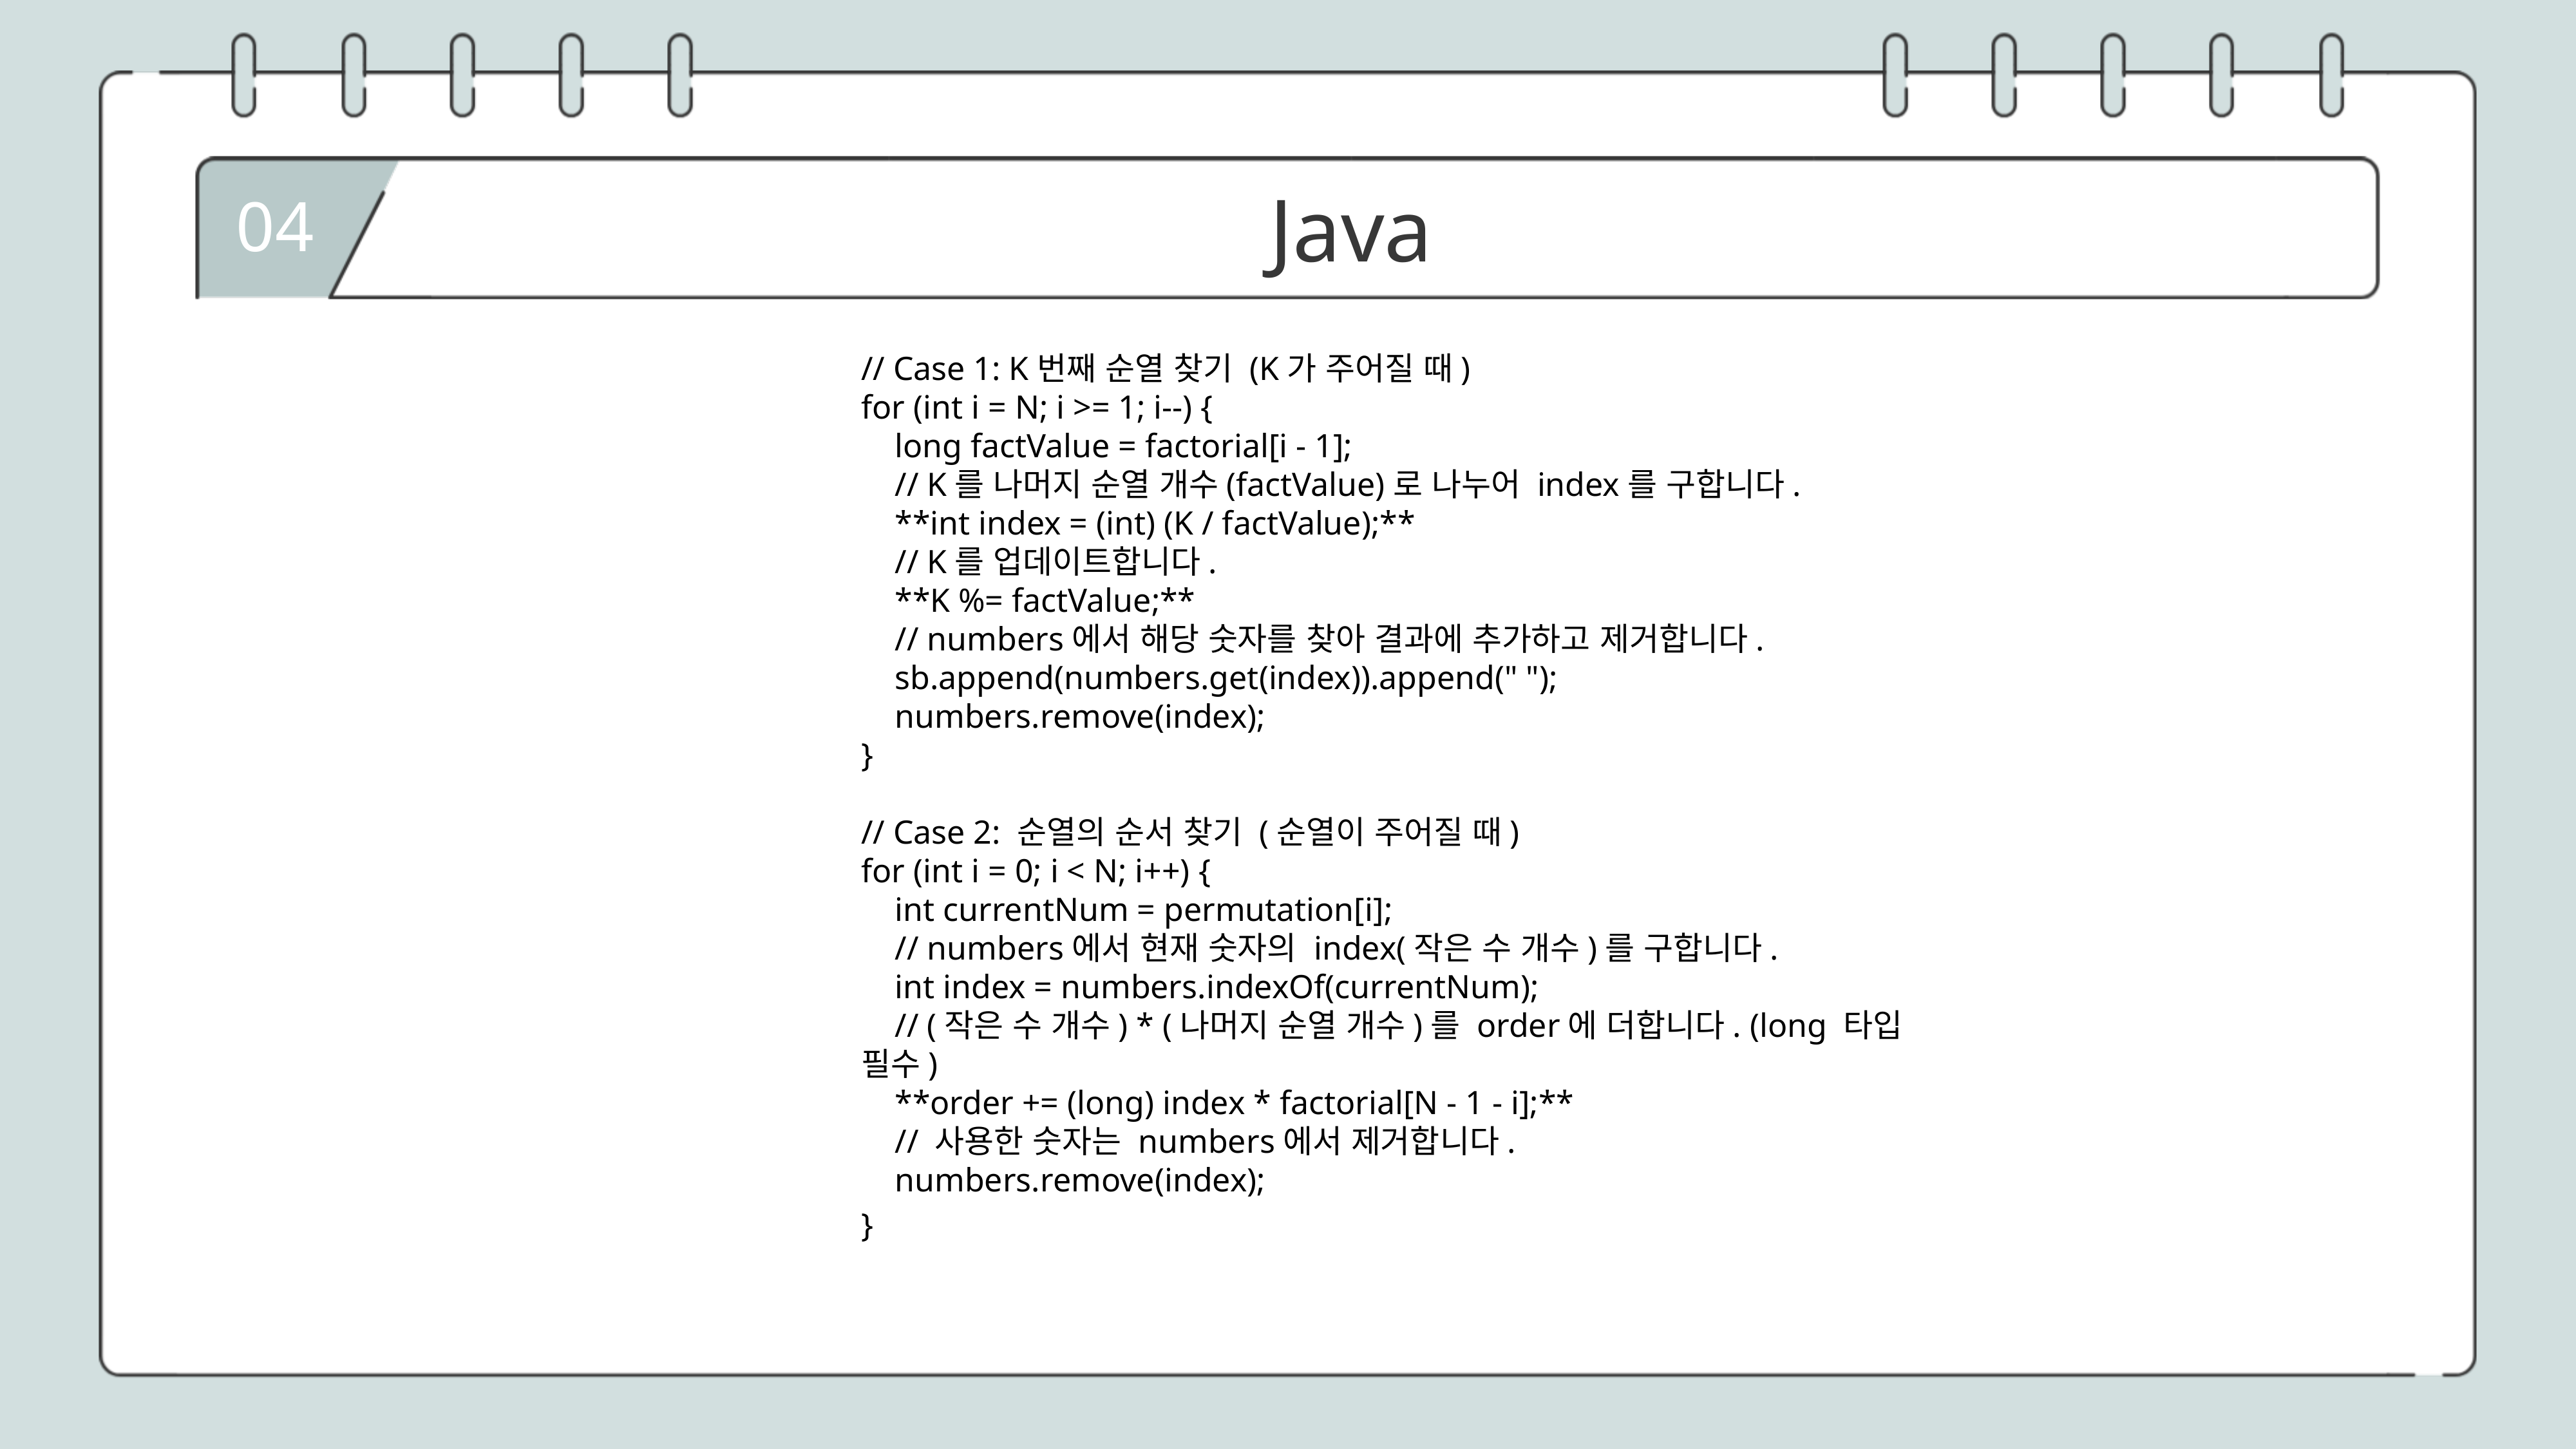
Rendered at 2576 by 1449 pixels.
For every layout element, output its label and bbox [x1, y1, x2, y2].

picture [97, 32, 2479, 1379]
